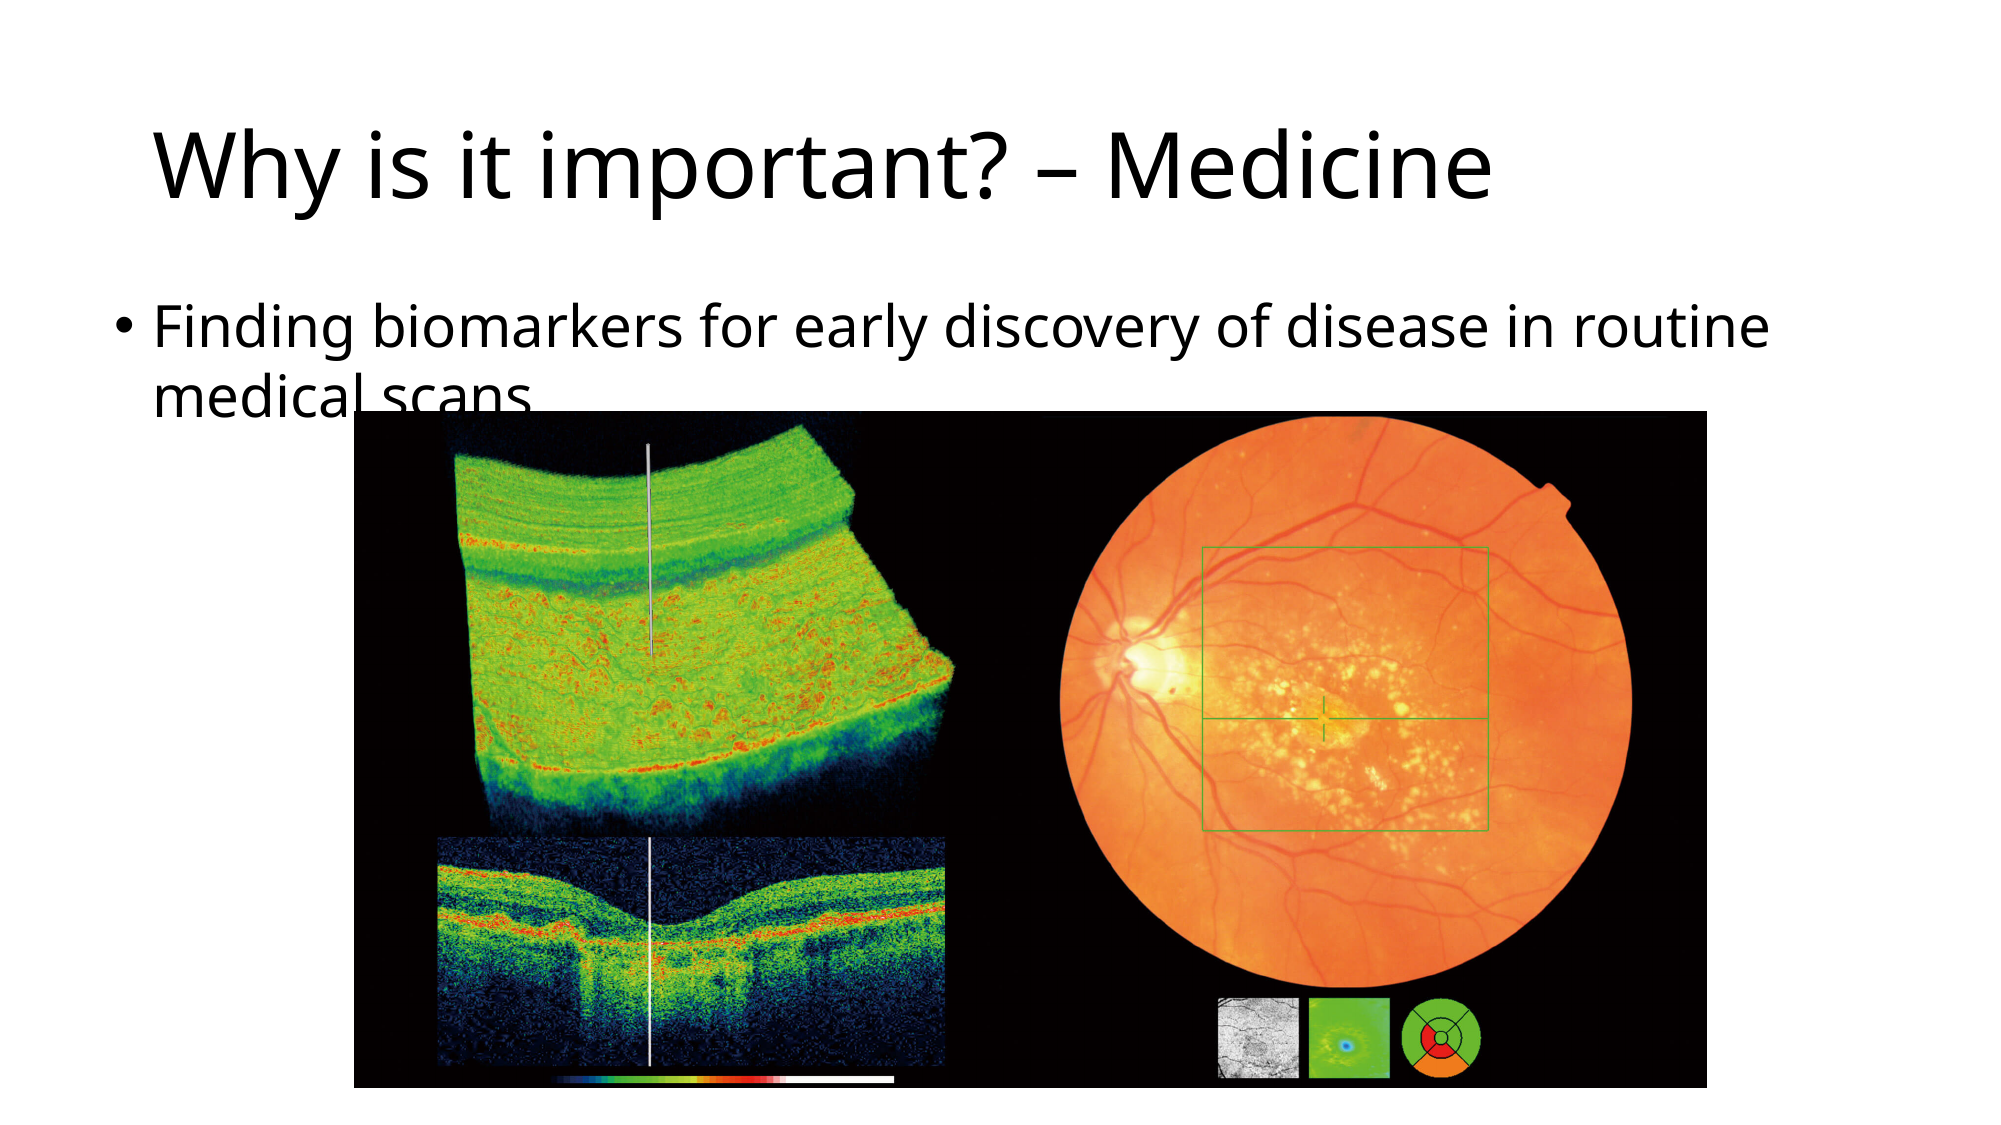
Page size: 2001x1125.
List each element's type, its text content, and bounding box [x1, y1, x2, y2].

title Why is it important? – Medicine [137, 59, 1863, 278]
picture [354, 411, 1707, 1088]
list Finding biomarkers for early discovery of disease in routine medical scans [99, 281, 1901, 978]
